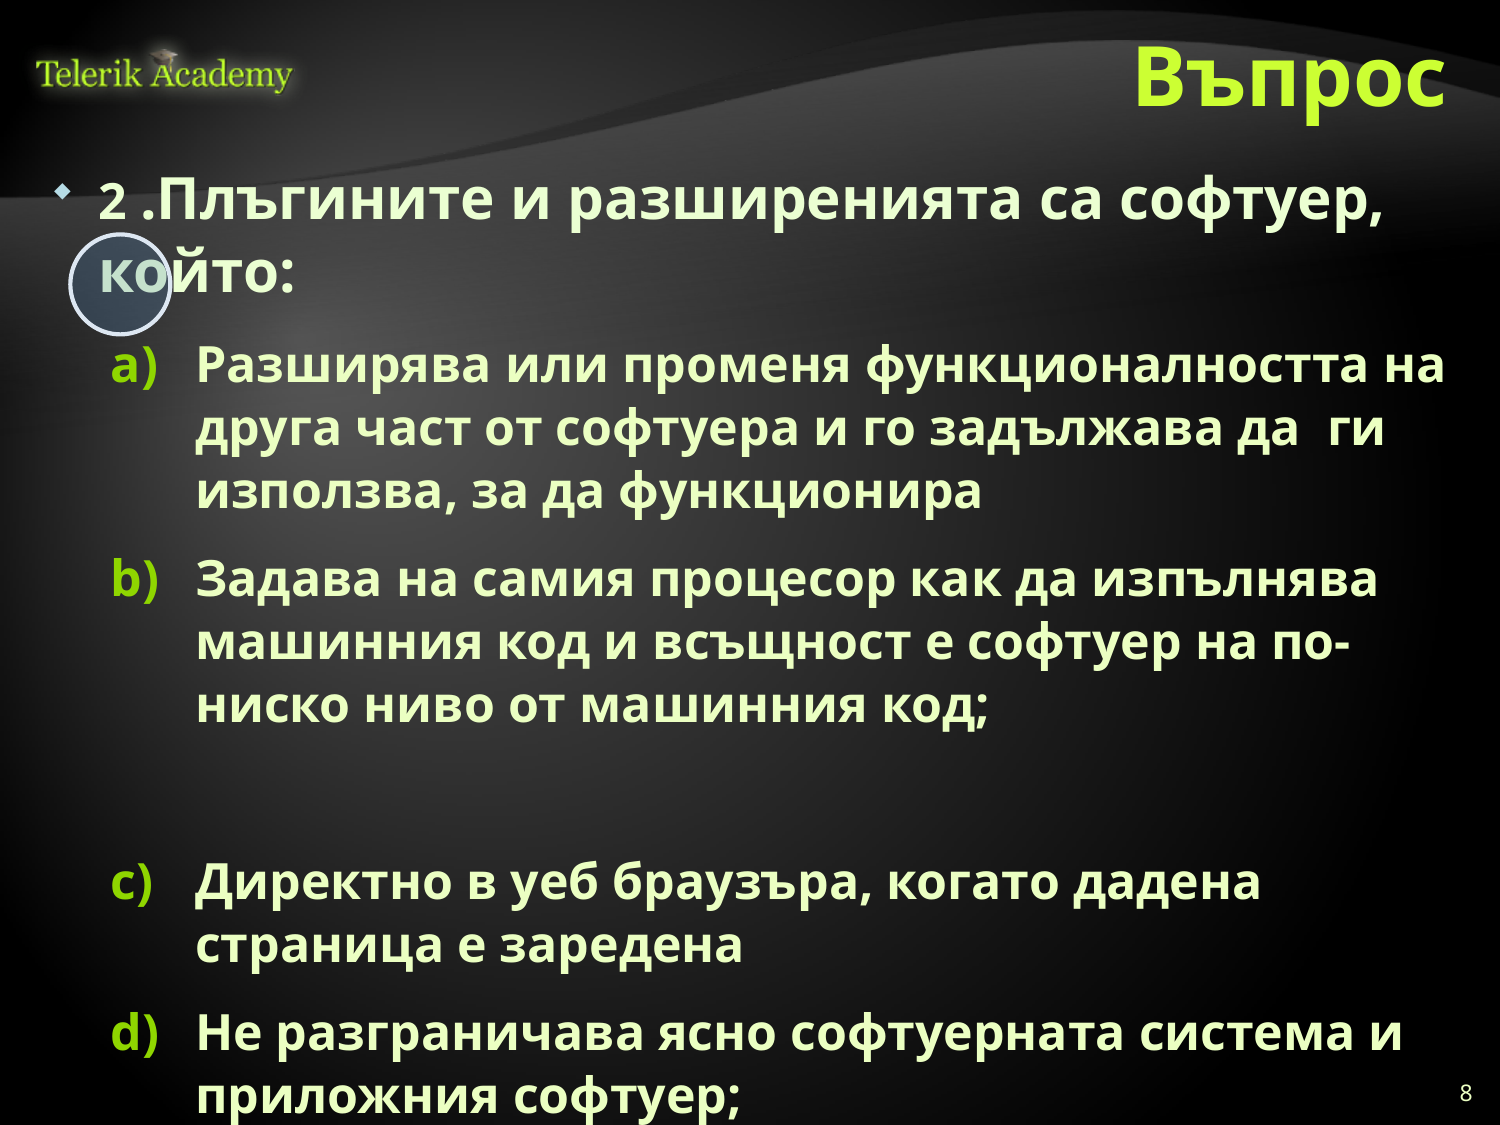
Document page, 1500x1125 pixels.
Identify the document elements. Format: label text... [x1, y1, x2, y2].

list 2 .Плъгините и разширенията са софтуер, който: Разширява или променя функционалността на друга част от софтуера и го задължава да ги използва, за да функционира Задава на самия процесор как да изпълнява машинния код и всъщност е софтуер на по-ниско ниво от машинния код; Директно в уеб браузъра, когато дадена страница е заредена Не разграничава ясно софтуерната система и приложния софтуер; [37, 149, 1463, 1075]
text_box [68, 232, 173, 337]
title Въпрос [300, 12, 1463, 149]
picture [0, 0, 1500, 1125]
slide_number 8 [1412, 1074, 1488, 1113]
